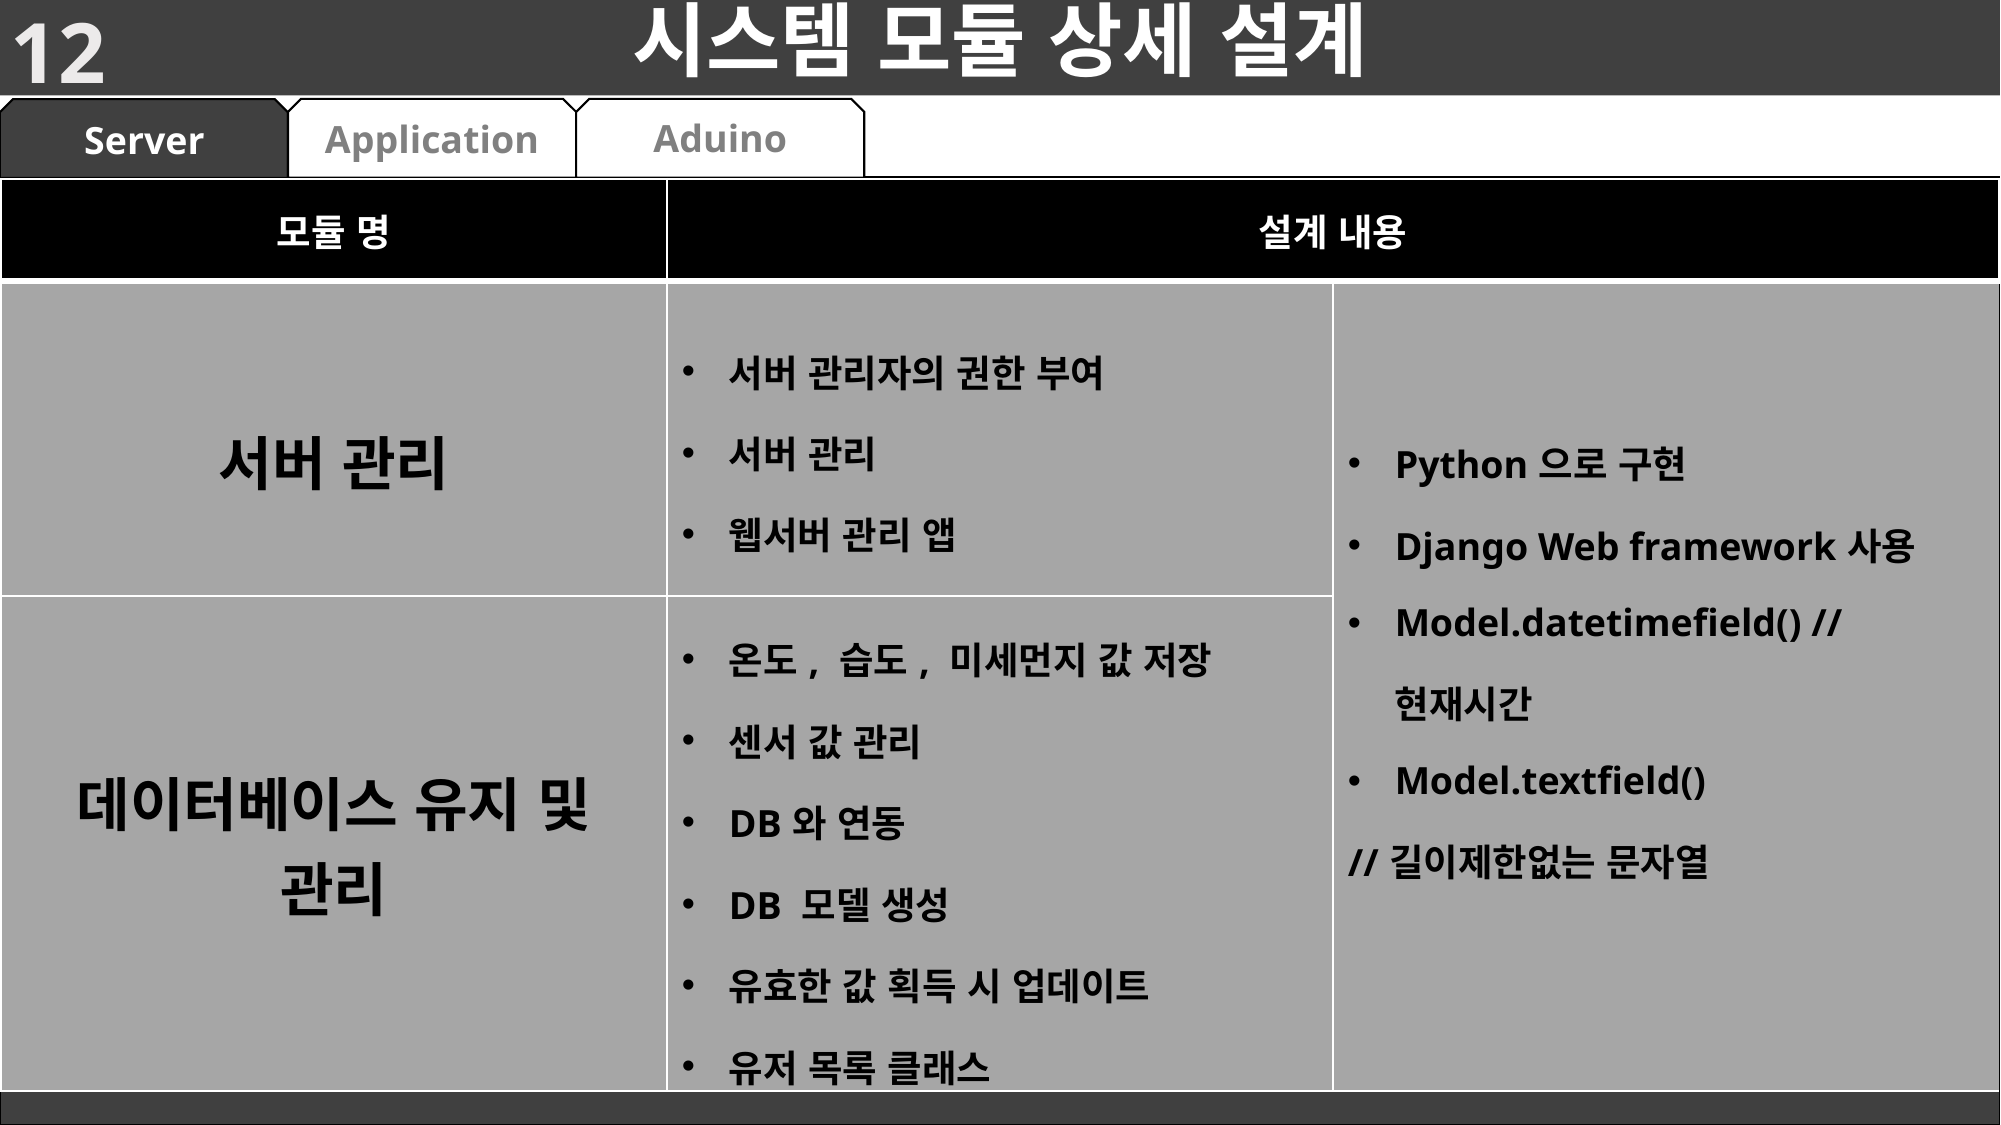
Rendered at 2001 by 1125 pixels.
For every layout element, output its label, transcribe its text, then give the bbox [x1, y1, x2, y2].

table_cell 서버 관리자의 권한 부여 서버 관리 웹서버 관리 앱 [668, 284, 1332, 595]
table_cell Python으로 구현 Django Web framework사용 Model.datetimefield() //현재시간 Model.textfield() //길이제한없는 문자열 [1334, 284, 1999, 1090]
text_box Server [69, 109, 220, 170]
table_header 모듈 명 [2, 180, 666, 278]
text_box 12 [0, 0, 121, 109]
table_cell 데이터베이스 유지 및 관리 [2, 597, 666, 1090]
text_box [0, 1087, 2000, 1125]
title 시스템 모듈 상세 설계 [121, 0, 2000, 96]
text_box [0, 98, 288, 178]
text_box [575, 97, 866, 178]
table_cell 온도, 습도, 미세먼지 값 저장 센서 값 관리 DB와 연동 DB 모델 생성 유효한 값 획득 시 업데이트 유저 목록 클래스 [668, 597, 1332, 1090]
text_box Aduino [638, 107, 803, 168]
table_cell 서버 관리 [2, 284, 666, 595]
text_box Application [309, 109, 555, 169]
text_box [286, 97, 576, 178]
table_header 설계 내용 [668, 180, 1998, 278]
